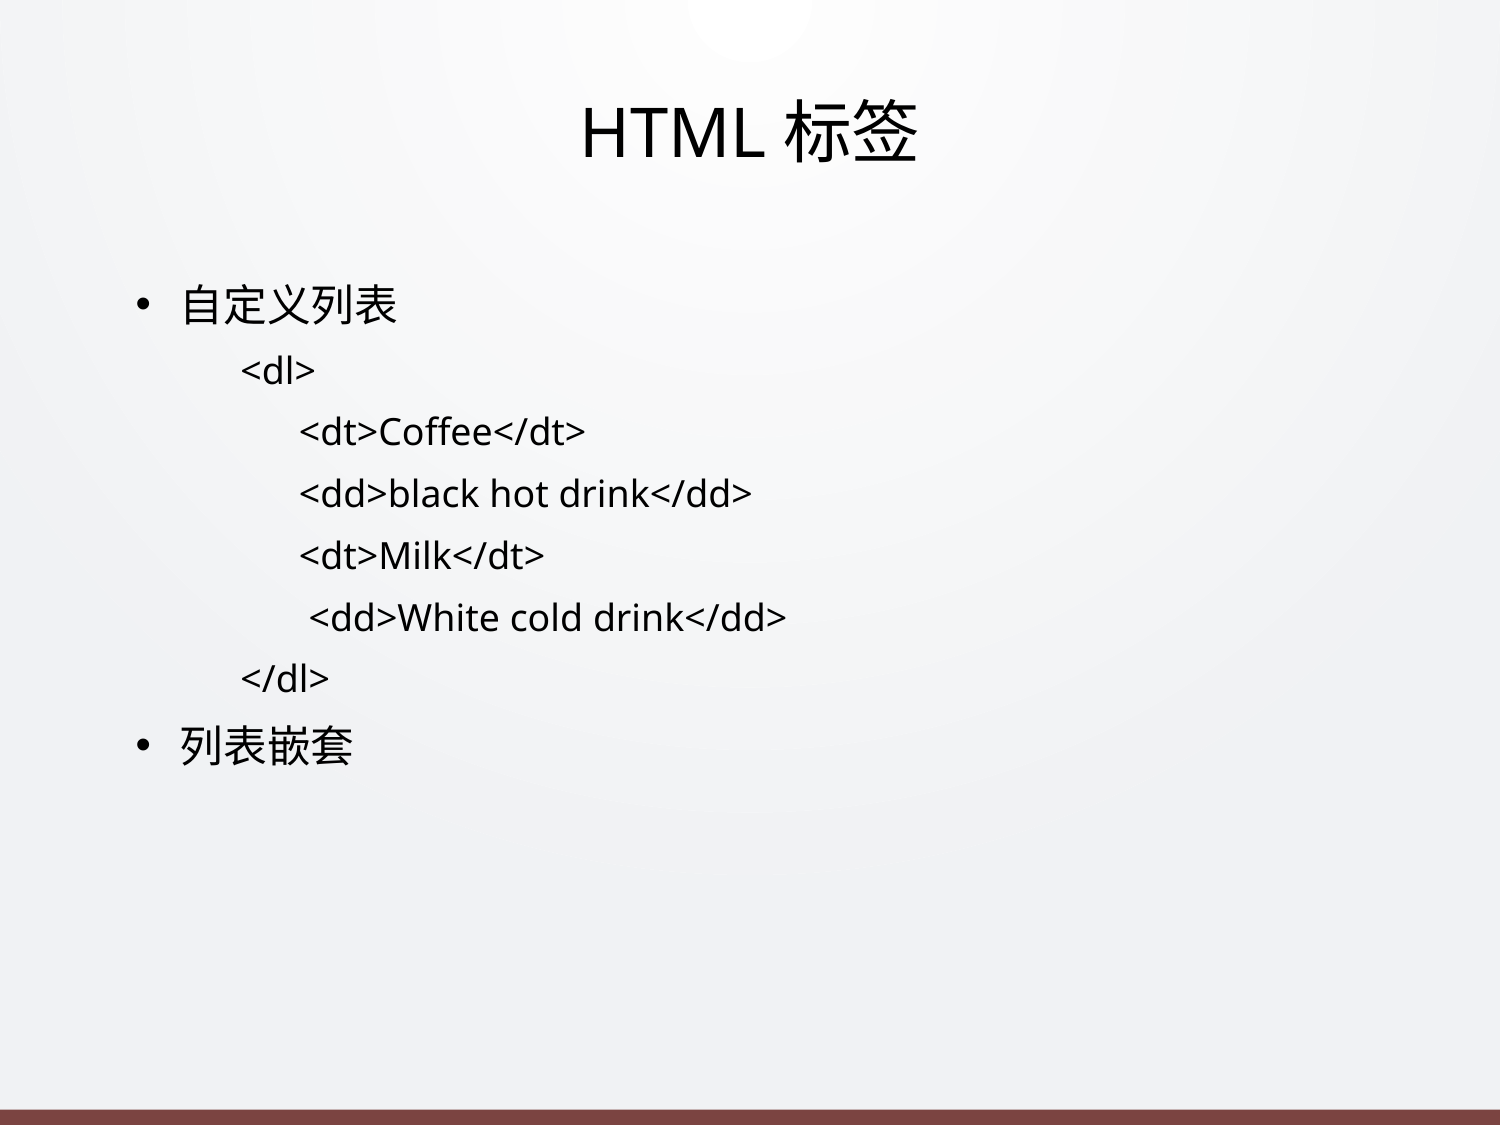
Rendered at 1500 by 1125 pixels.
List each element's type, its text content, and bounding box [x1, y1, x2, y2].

list 自定义列表 <dl> <dt>Coffee</dt> <dd>black hot drink</dd> <dt>Milk</dt> <dd>White cold drink</dd> </dl> 列表嵌套 [76, 259, 1424, 1027]
title HTML标签 [76, 66, 1424, 205]
